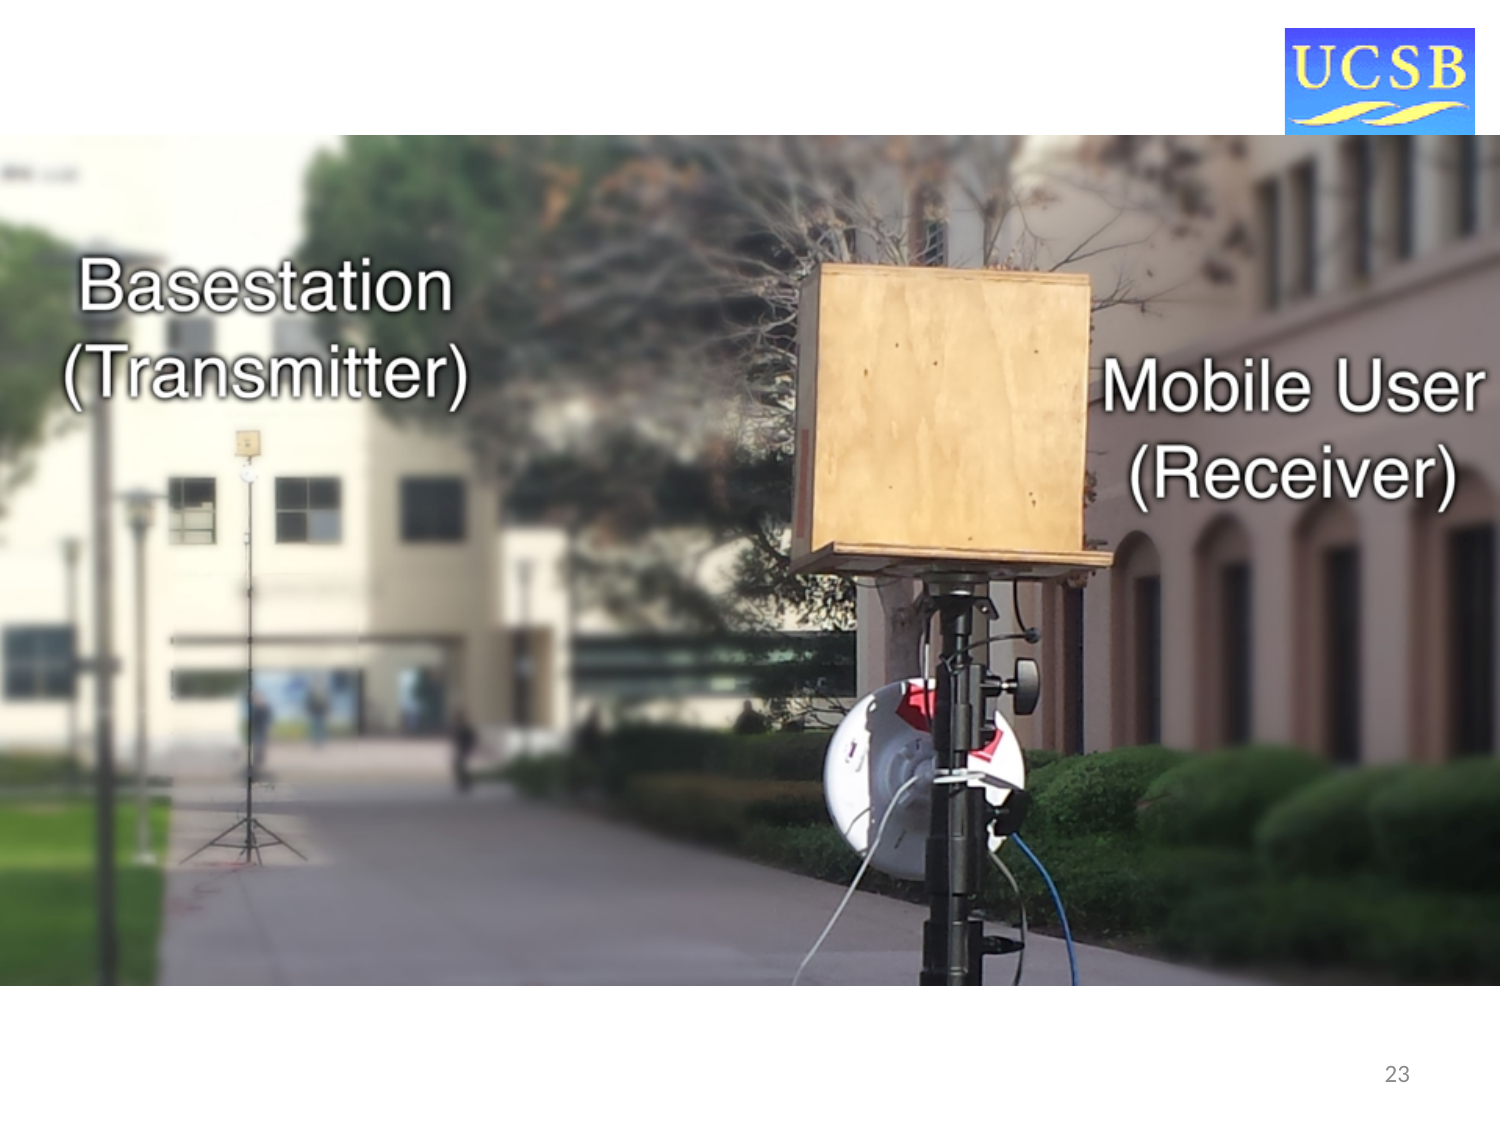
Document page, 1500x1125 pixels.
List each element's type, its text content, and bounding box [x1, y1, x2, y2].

slide_number 23 [1074, 1042, 1425, 1103]
picture [0, 135, 1500, 986]
text_box High dimension (N) [1284, 28, 1475, 133]
